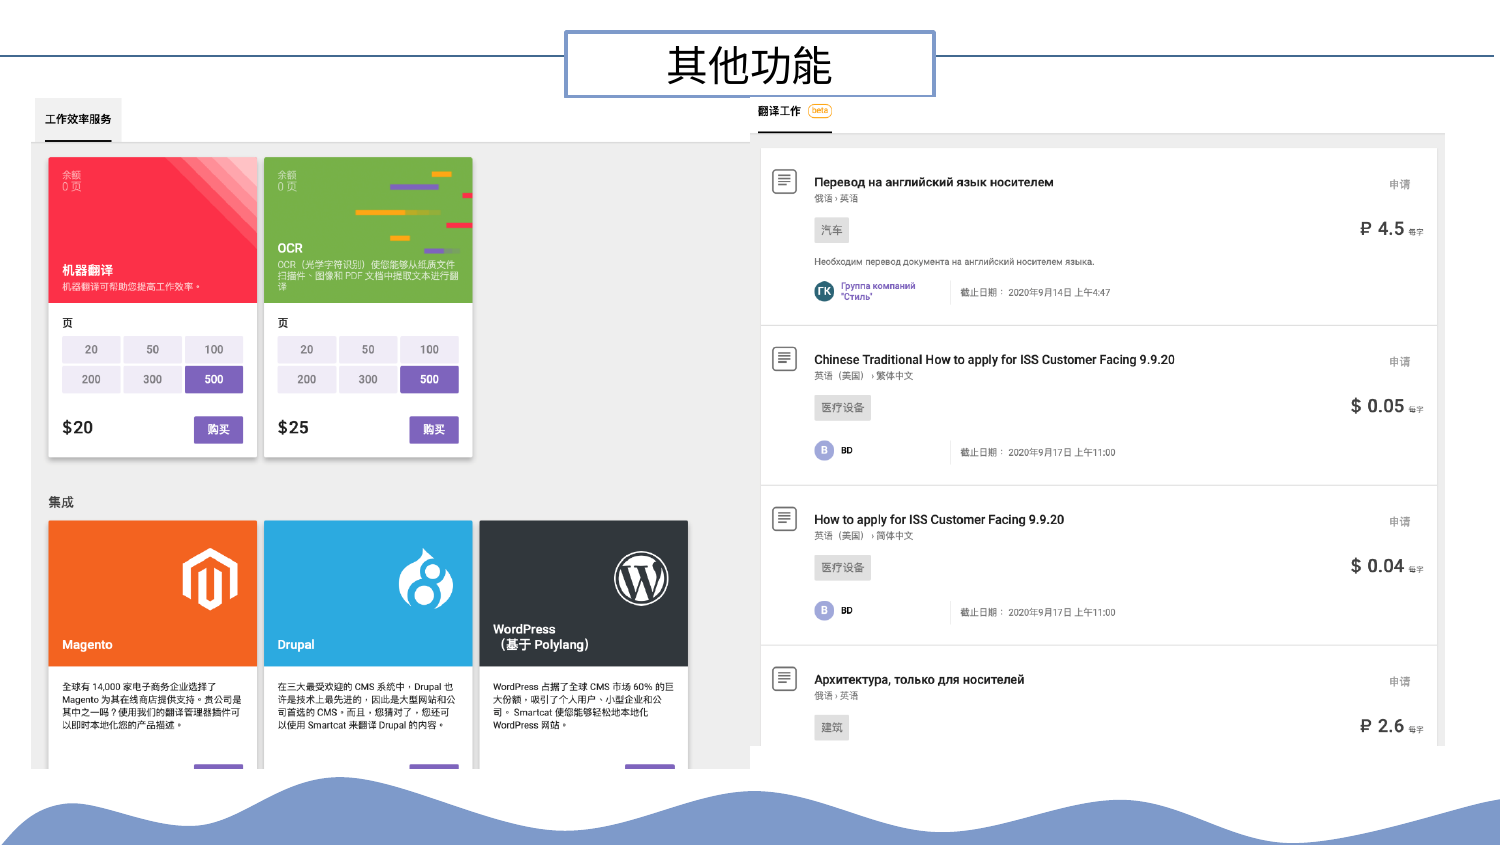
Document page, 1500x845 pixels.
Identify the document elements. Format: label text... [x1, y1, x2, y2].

picture [31, 97, 1445, 769]
text_box 其他功能 [564, 30, 936, 96]
